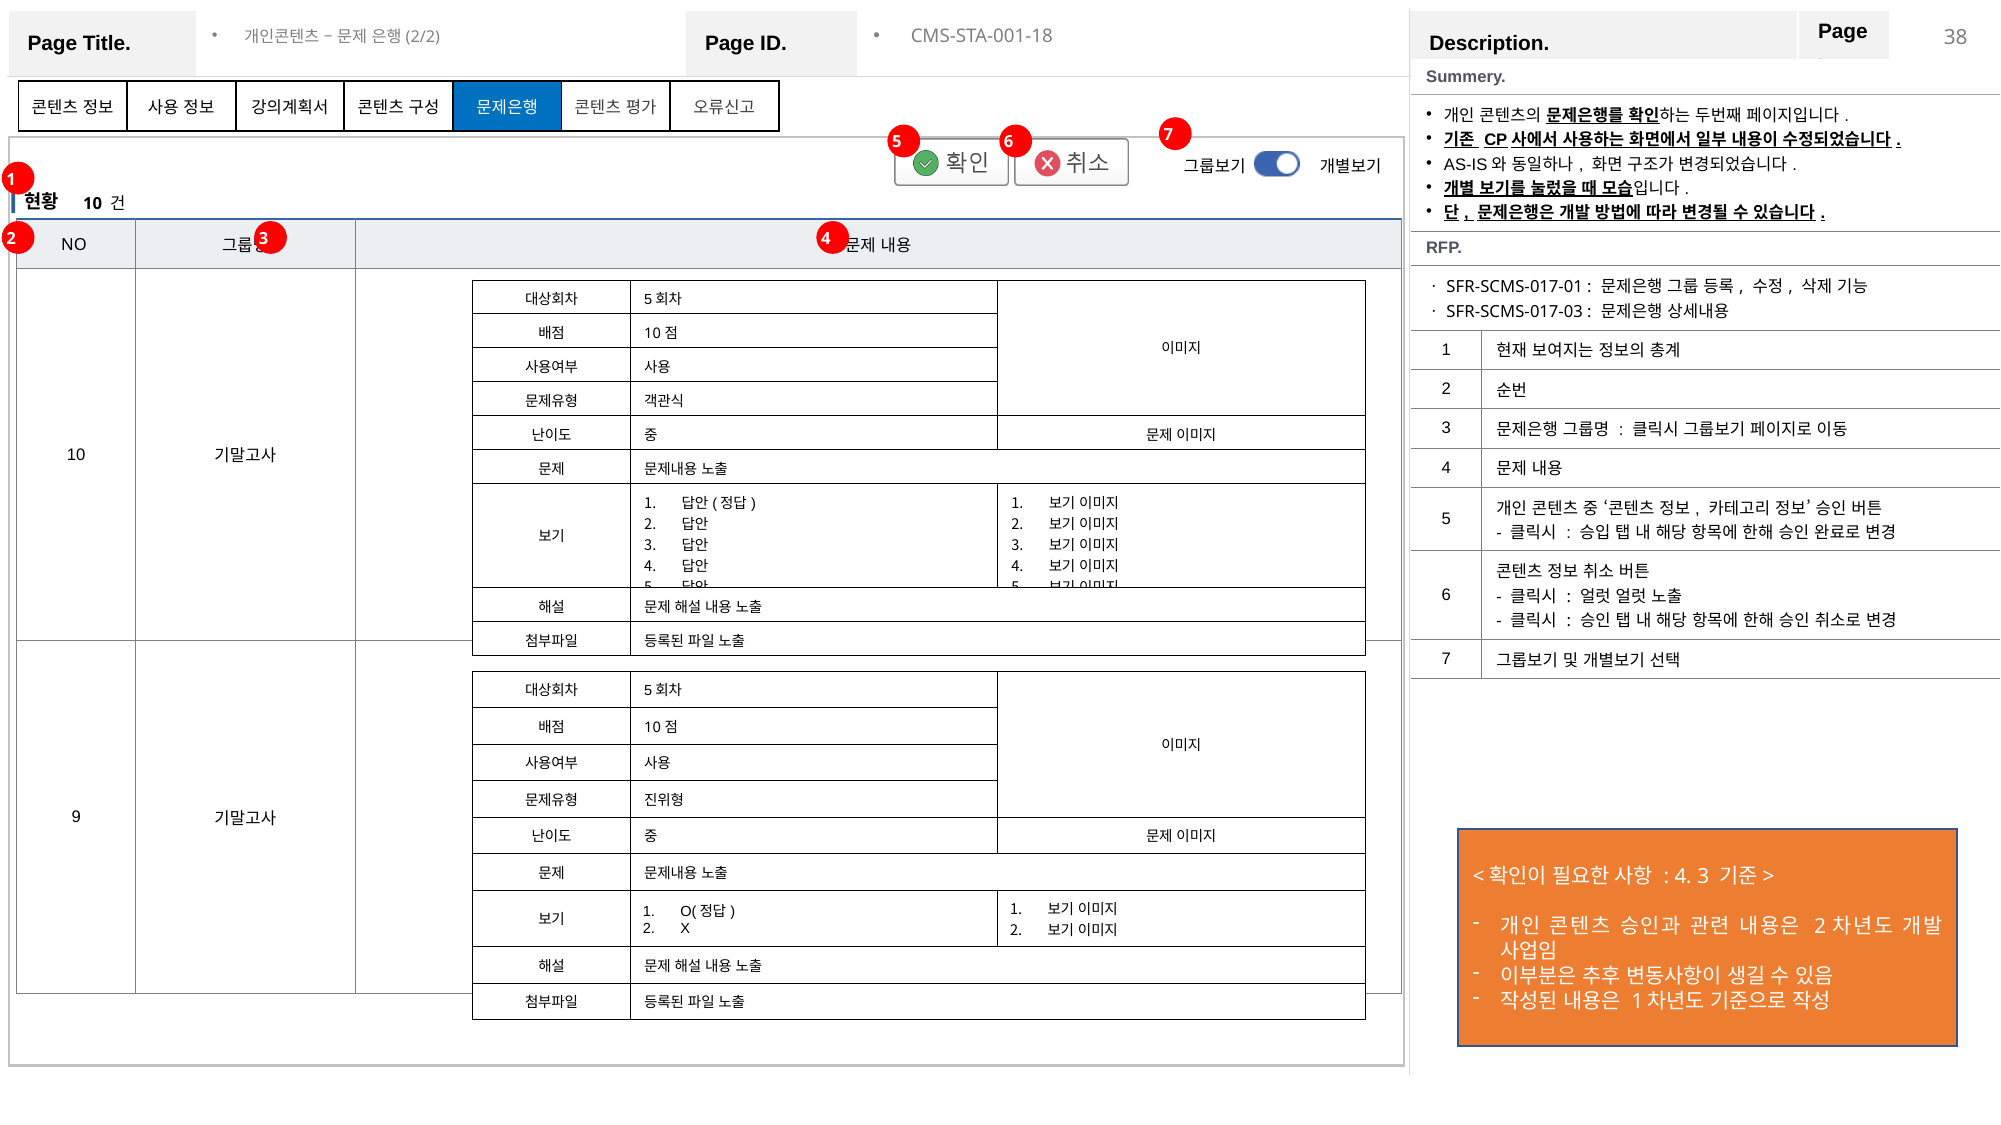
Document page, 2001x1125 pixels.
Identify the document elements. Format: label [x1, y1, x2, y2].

table_cell [631, 947, 1365, 983]
table_cell [631, 450, 1365, 483]
table_header [631, 672, 997, 707]
table_cell [631, 854, 1365, 890]
table_cell [473, 818, 630, 853]
table_cell [473, 854, 630, 890]
list [196, 18, 684, 55]
table_header [345, 82, 452, 130]
table_cell [1411, 331, 1481, 369]
table_cell [17, 641, 135, 993]
table_cell [1411, 488, 1481, 550]
table_cell [1482, 449, 2000, 487]
table_cell [473, 314, 630, 347]
table_cell [473, 947, 630, 983]
table_cell [1482, 488, 2000, 550]
table_cell [631, 622, 1365, 655]
table_cell [473, 708, 630, 744]
table_header [671, 82, 778, 130]
table_cell [473, 781, 630, 817]
table_cell [998, 891, 1365, 946]
table_cell [1411, 370, 1481, 408]
table_cell [998, 416, 1365, 449]
table_header [237, 82, 343, 130]
table_cell [473, 484, 630, 587]
table_header [998, 281, 1365, 415]
table_cell [631, 484, 997, 587]
table_cell [356, 269, 1401, 640]
table_cell [631, 382, 997, 415]
table_header [454, 82, 561, 130]
table_cell [998, 818, 1365, 853]
table_cell [1411, 640, 1481, 678]
table_cell [356, 641, 1401, 993]
table_cell [1411, 449, 1481, 487]
table_cell [1411, 551, 1481, 639]
text_box [1, 113, 1405, 1067]
table_cell [631, 348, 997, 381]
table_cell [1482, 551, 2000, 639]
table_cell [631, 588, 1365, 621]
table_header [356, 220, 1401, 268]
table_header [1411, 59, 2000, 94]
table_cell [1411, 232, 2000, 265]
table_cell [473, 416, 630, 449]
table_cell [631, 745, 997, 780]
table_cell [1411, 266, 2000, 330]
table_cell [473, 891, 630, 946]
table_header [473, 672, 630, 707]
table_cell [998, 484, 1365, 587]
table_cell [136, 269, 355, 640]
table_cell [631, 708, 997, 744]
table_header [19, 82, 126, 130]
table_cell [473, 984, 630, 1019]
table_cell [1482, 409, 2000, 448]
table_cell [1482, 331, 2000, 369]
table_cell [473, 622, 630, 655]
table_cell [473, 588, 630, 621]
table_cell [1411, 409, 1481, 448]
table_header [631, 281, 997, 313]
table_cell [473, 450, 630, 483]
table_header [562, 82, 669, 130]
table_cell [473, 382, 630, 415]
table_cell [136, 641, 355, 993]
table_cell [631, 781, 997, 817]
table_cell [631, 314, 997, 347]
table_header [998, 672, 1365, 817]
table_cell [631, 416, 997, 449]
table_cell [1482, 370, 2000, 408]
text_box [1457, 828, 1958, 1047]
table_header [136, 220, 355, 268]
table_header [128, 82, 235, 130]
table_cell [631, 984, 1365, 1019]
table_cell [631, 891, 997, 946]
table_header [17, 220, 135, 268]
table_cell [473, 348, 630, 381]
table_cell [1411, 95, 2000, 231]
table_cell [473, 745, 630, 780]
table_cell [1482, 640, 2000, 678]
list [858, 18, 1405, 55]
table_cell [631, 818, 997, 853]
table_header [473, 281, 630, 313]
table_cell [17, 269, 135, 640]
